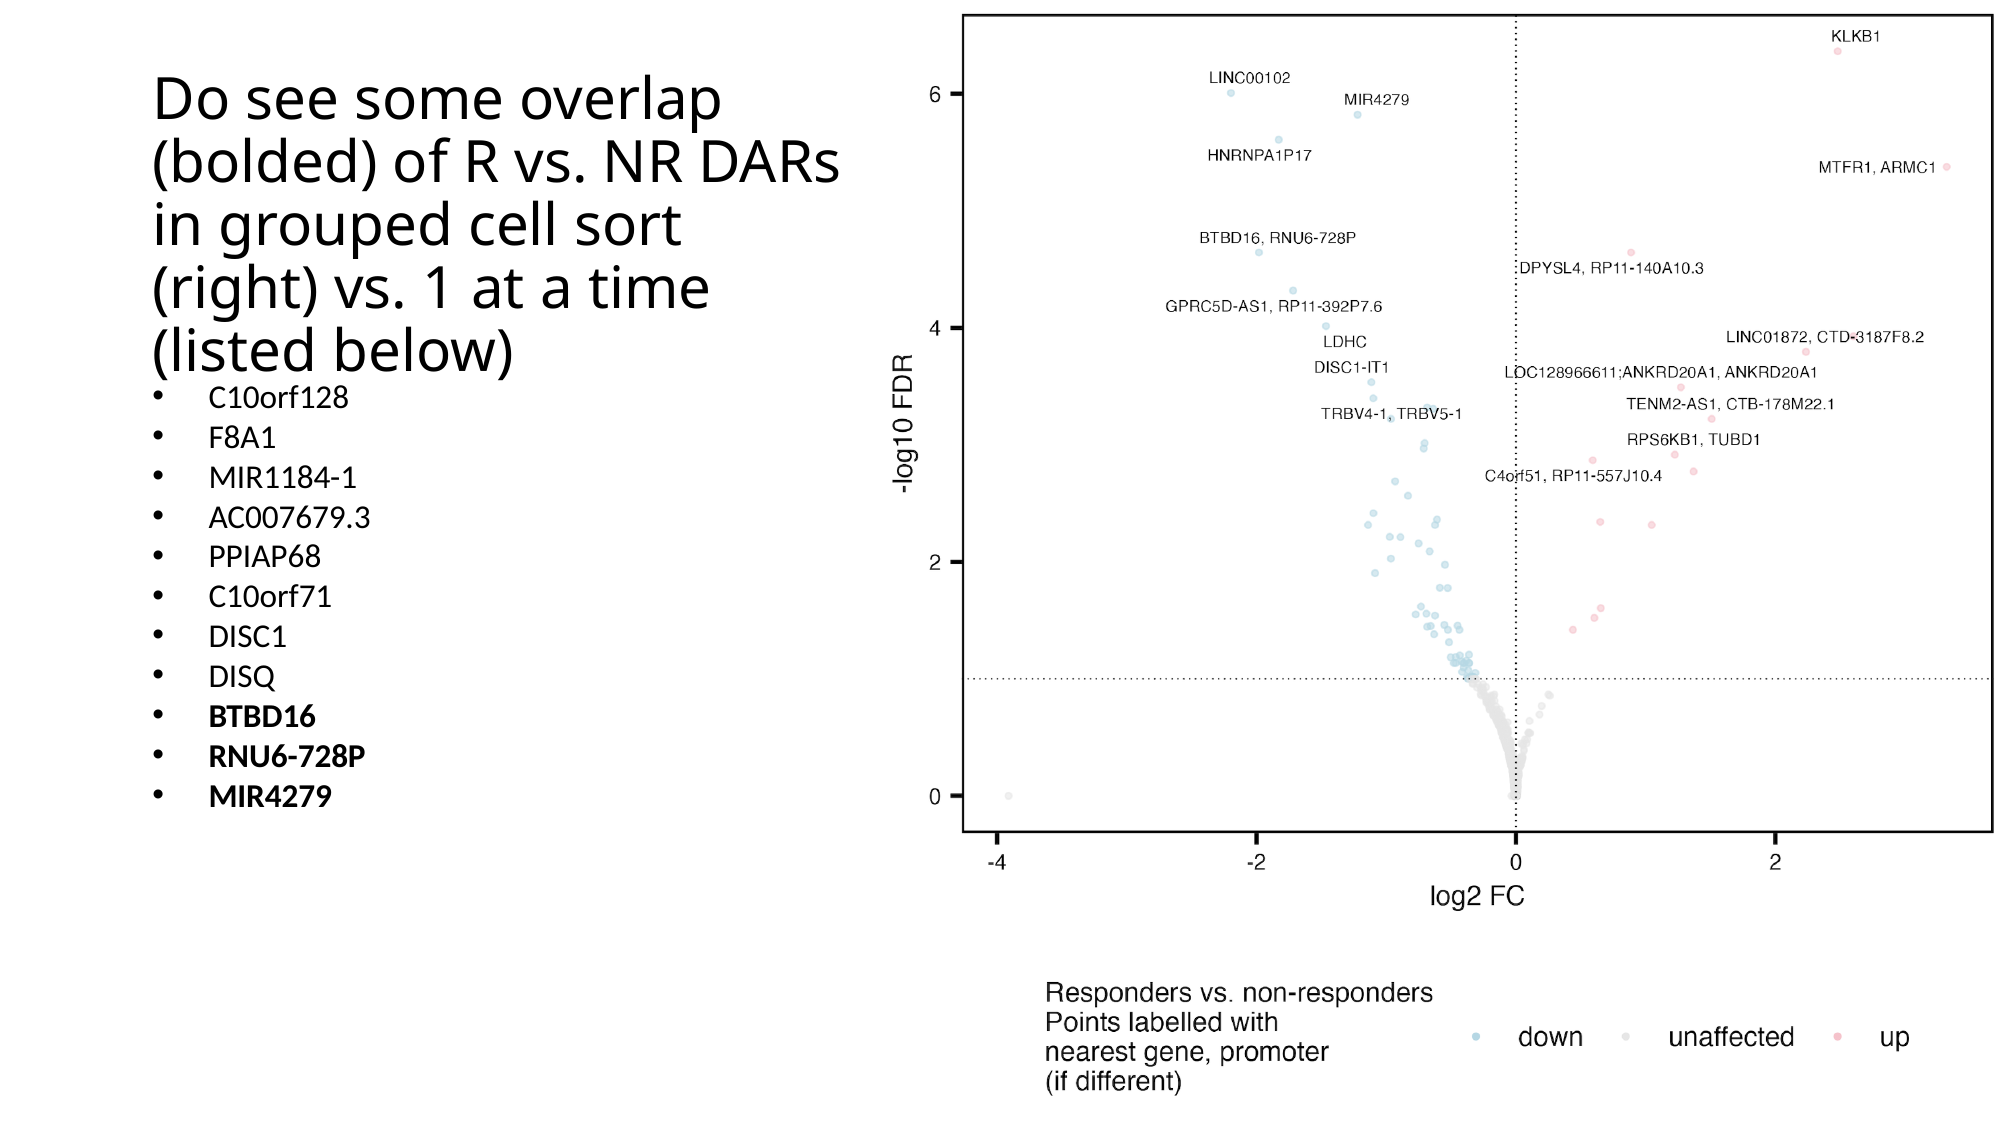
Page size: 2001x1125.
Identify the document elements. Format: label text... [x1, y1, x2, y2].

title Do see some overlap (bolded) of R vs. NR DARs in grouped cell sort (right) vs. 1 at a time (listed below) [137, 117, 870, 335]
text_box C10orf128 F8A1 MIR1184-1 AC007679.3 PPIAP68 C10orf71 DISC1 DISQ BTBD16 RNU6-728P MIR4279 [137, 367, 792, 822]
picture [884, 0, 2000, 1125]
